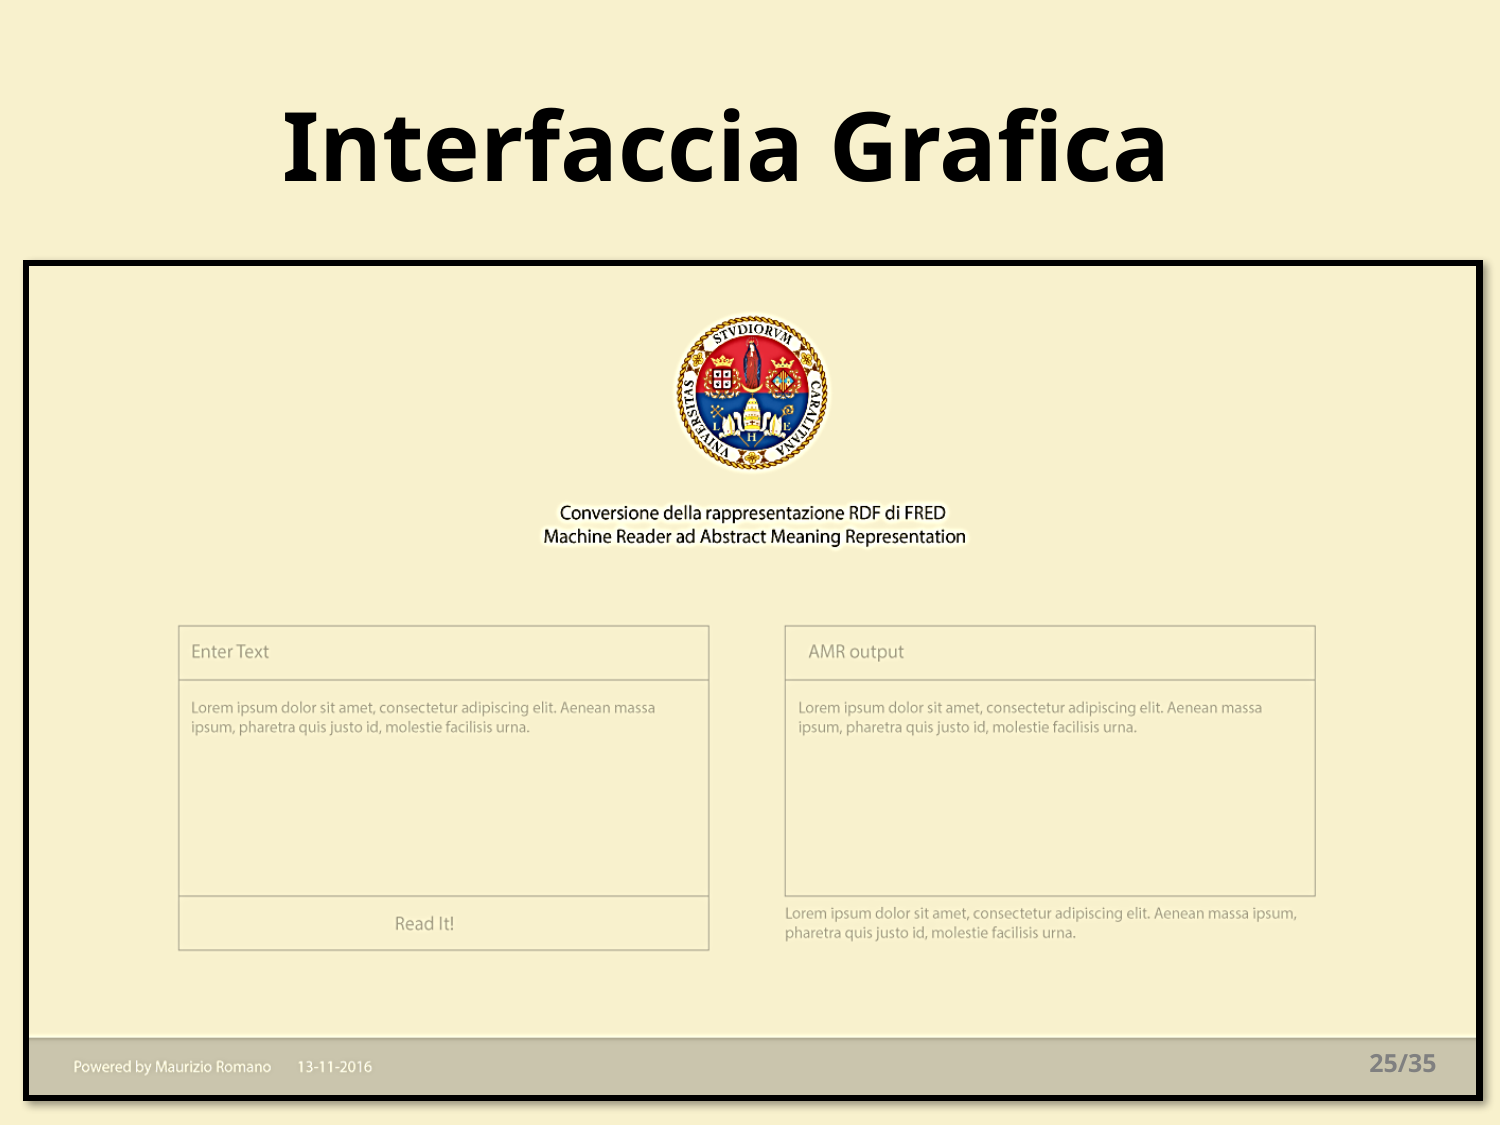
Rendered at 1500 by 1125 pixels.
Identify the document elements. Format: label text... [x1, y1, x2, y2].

title Interfaccia Grafica [123, 78, 1329, 257]
picture [29, 265, 1477, 1096]
